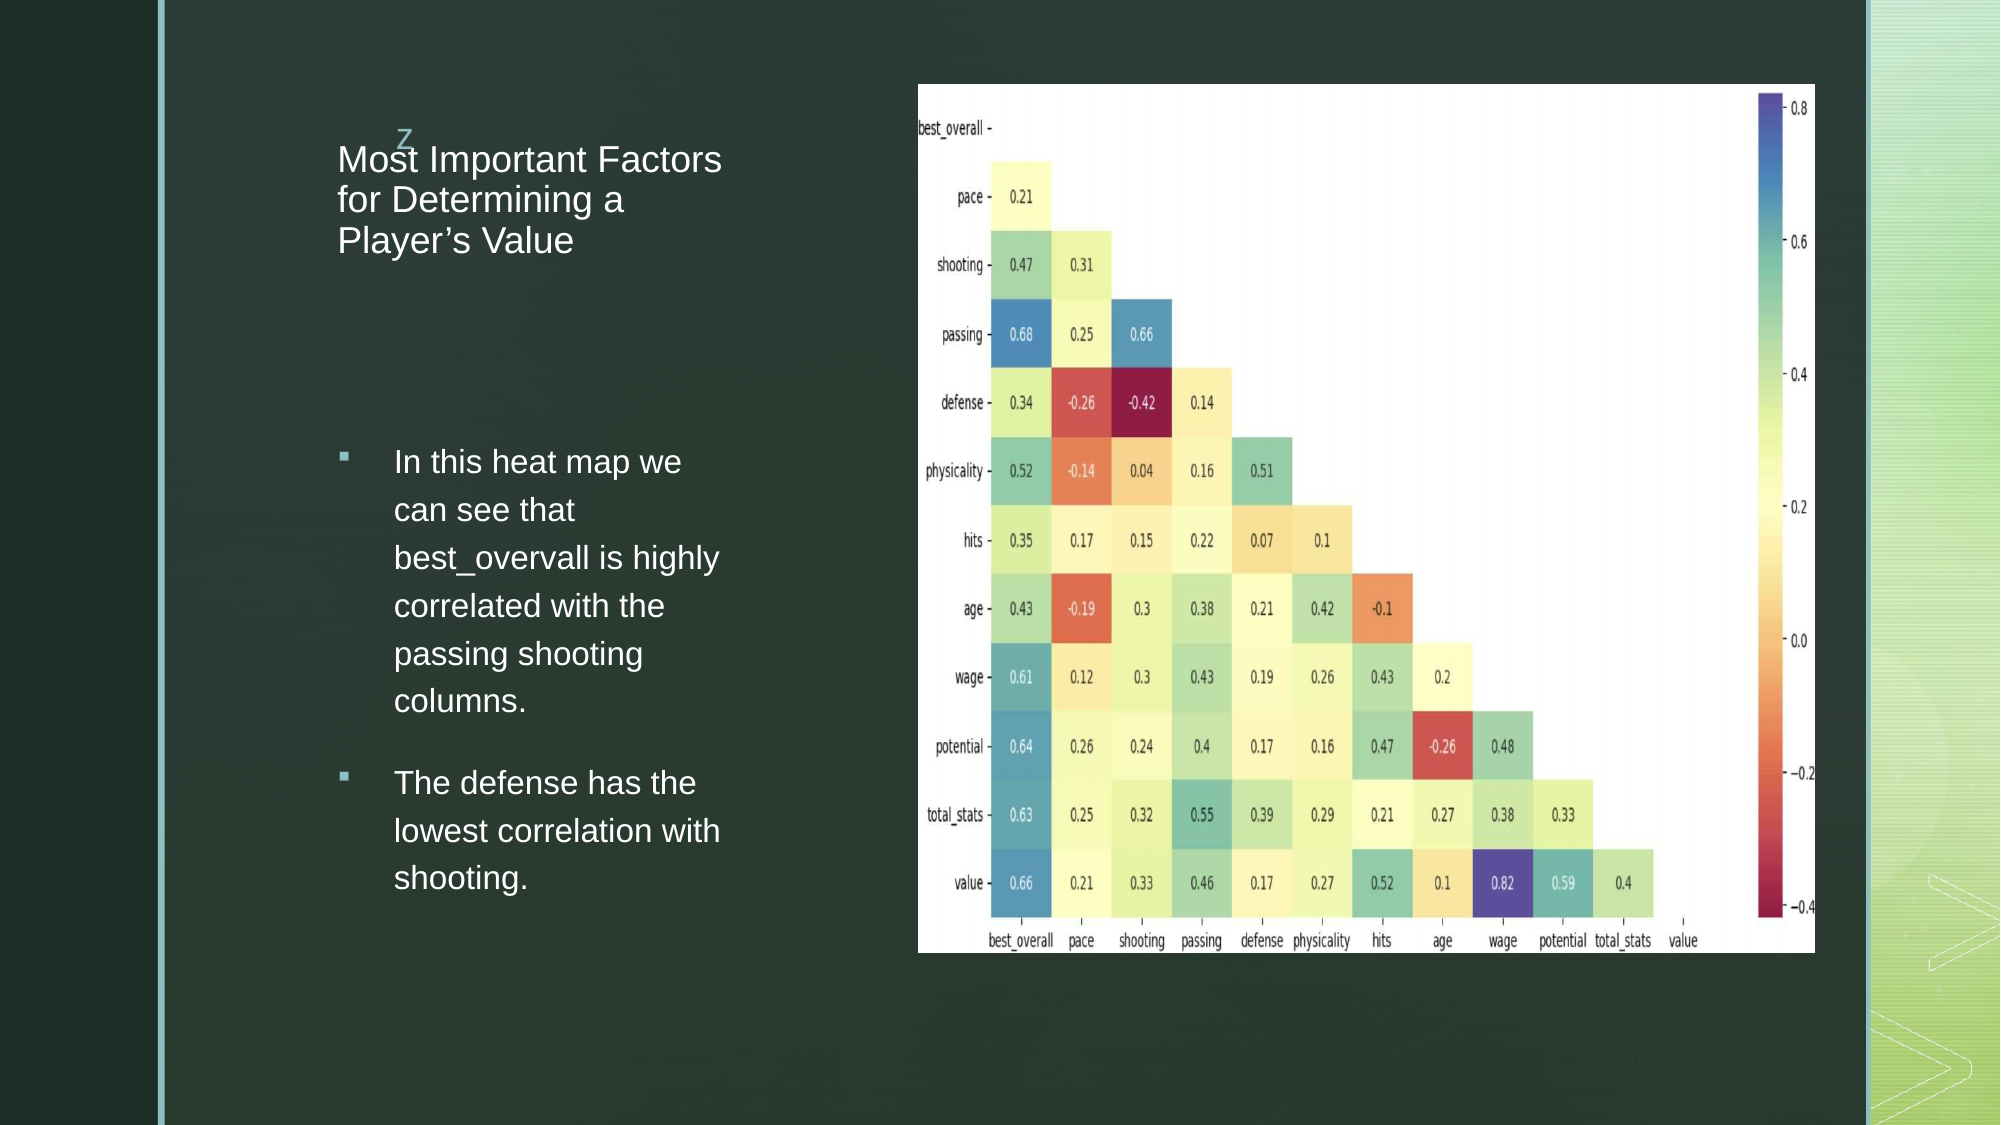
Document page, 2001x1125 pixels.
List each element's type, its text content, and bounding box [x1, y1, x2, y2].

picture [918, 84, 1815, 953]
picture [1871, 0, 2001, 1125]
list In this heat map we can see that best_overvall is highly correlated with the passing shooting columns. The defense has the lowest correlation with shooting. [322, 336, 760, 993]
title Most Important Factors for Determining a Player’s Value [322, 132, 760, 310]
